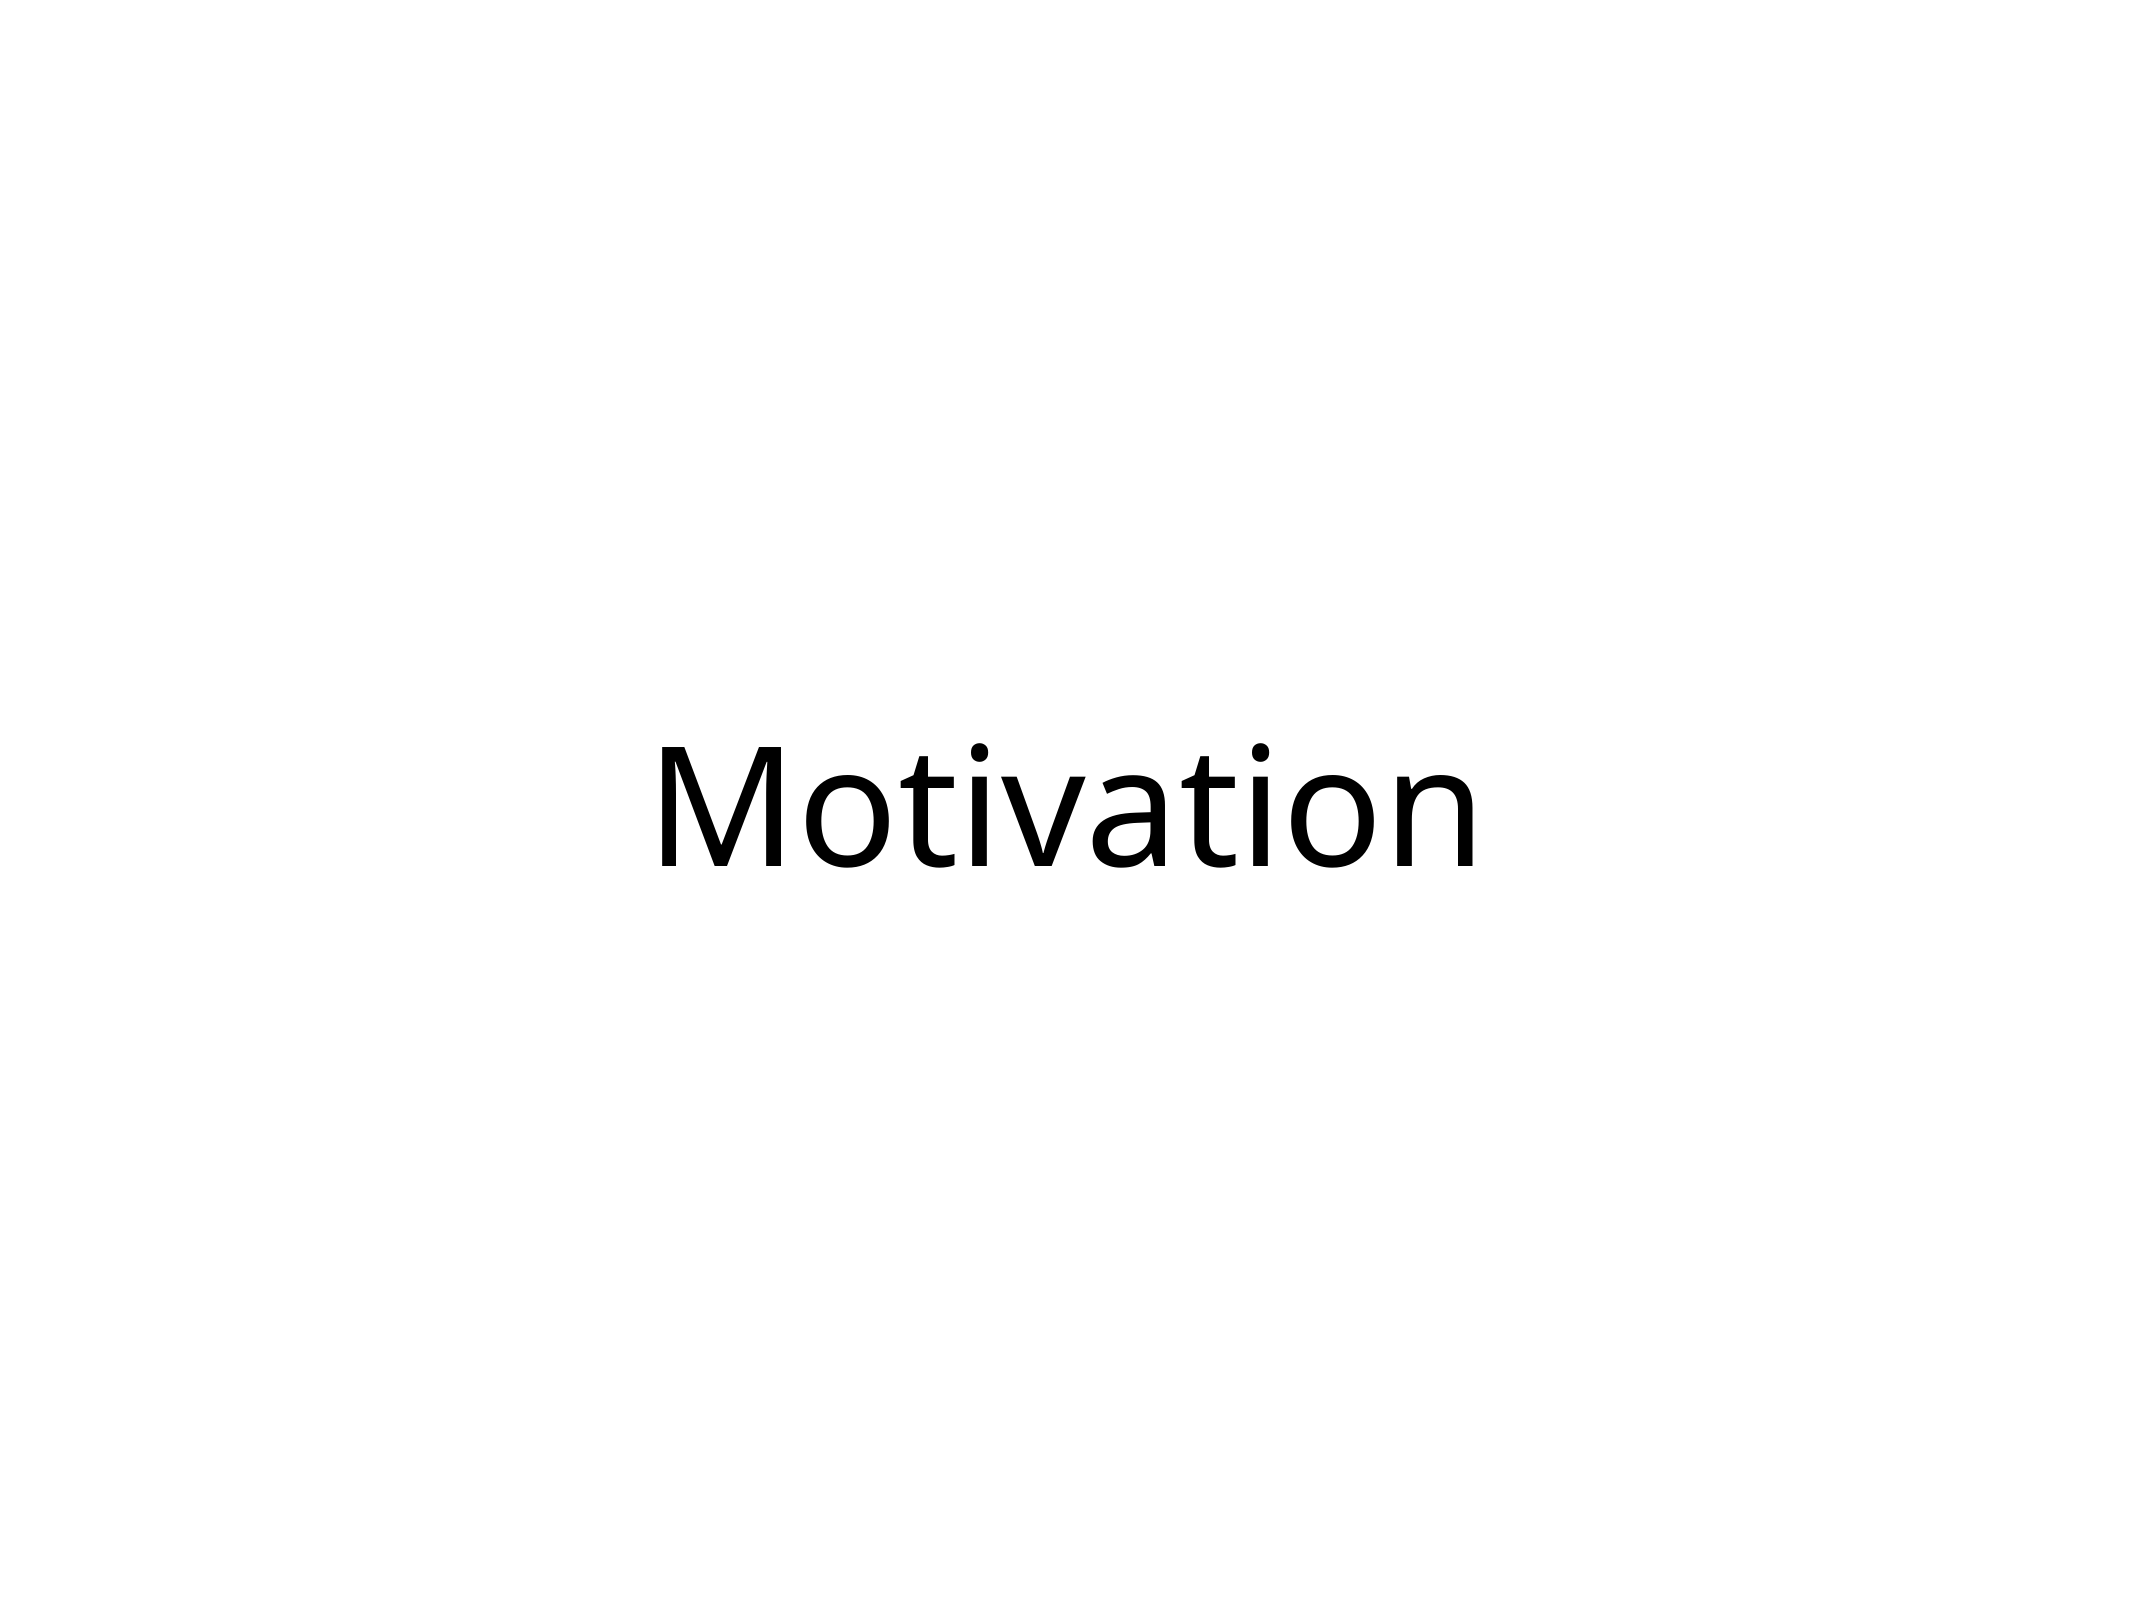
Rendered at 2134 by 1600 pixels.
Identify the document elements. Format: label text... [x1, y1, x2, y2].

title Motivation [207, 528, 1926, 1072]
